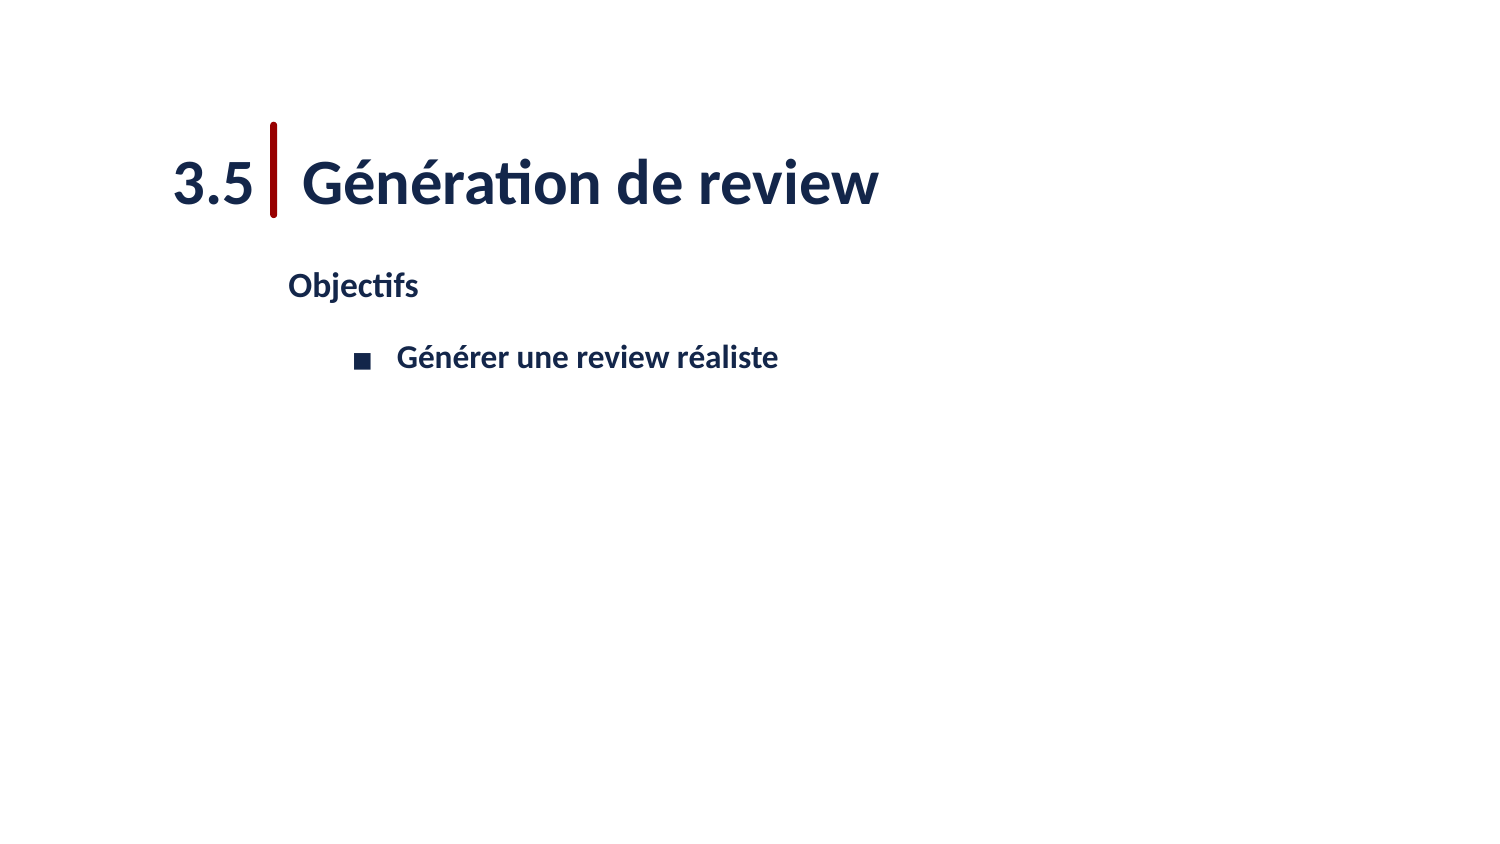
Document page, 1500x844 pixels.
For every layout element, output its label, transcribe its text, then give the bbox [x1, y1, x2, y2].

list Génération de review [292, 120, 1470, 219]
list 3.5 [30, 111, 256, 219]
text_box Objectifs [156, 273, 551, 300]
list Générer une review réaliste [322, 333, 1426, 537]
